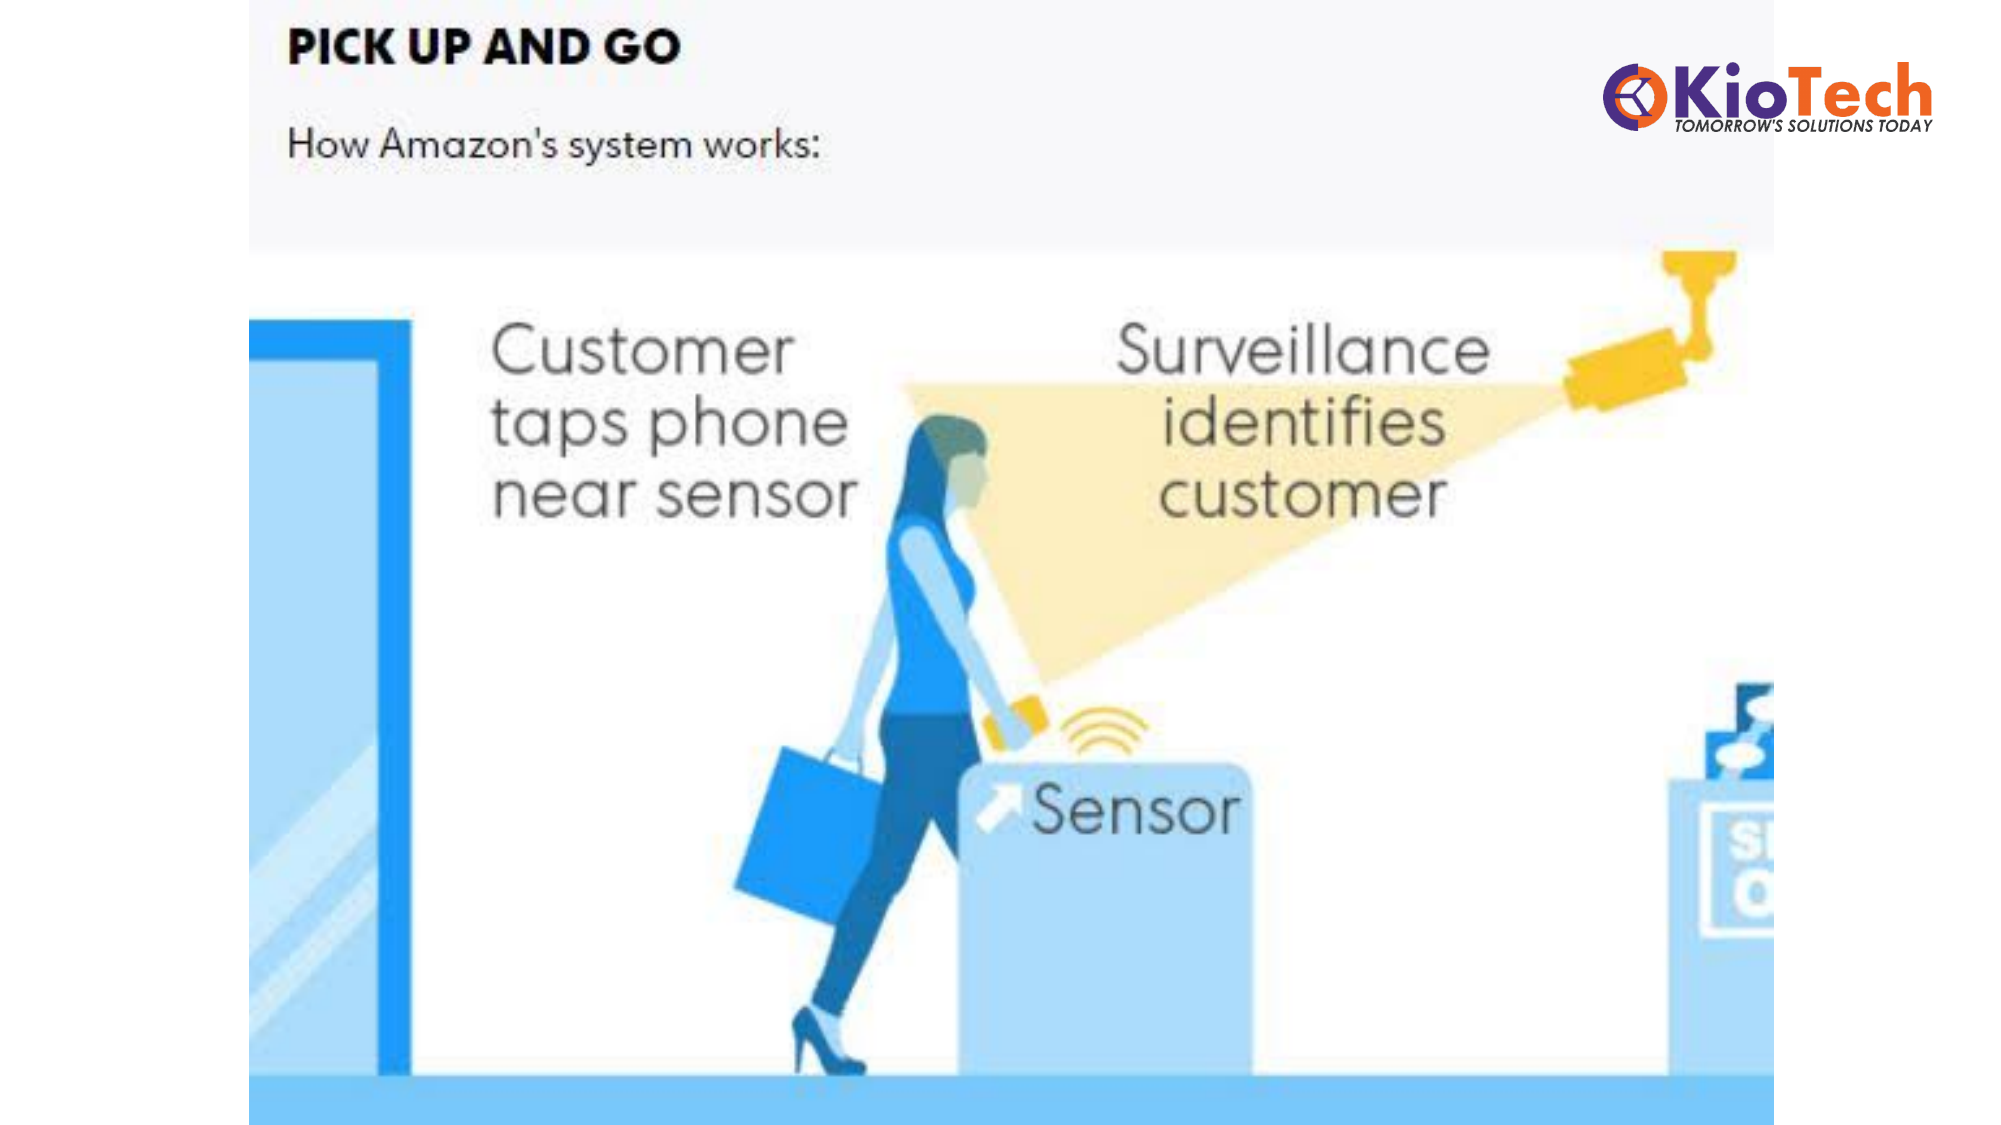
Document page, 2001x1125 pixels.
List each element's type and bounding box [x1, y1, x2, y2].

picture [249, 0, 1933, 1125]
